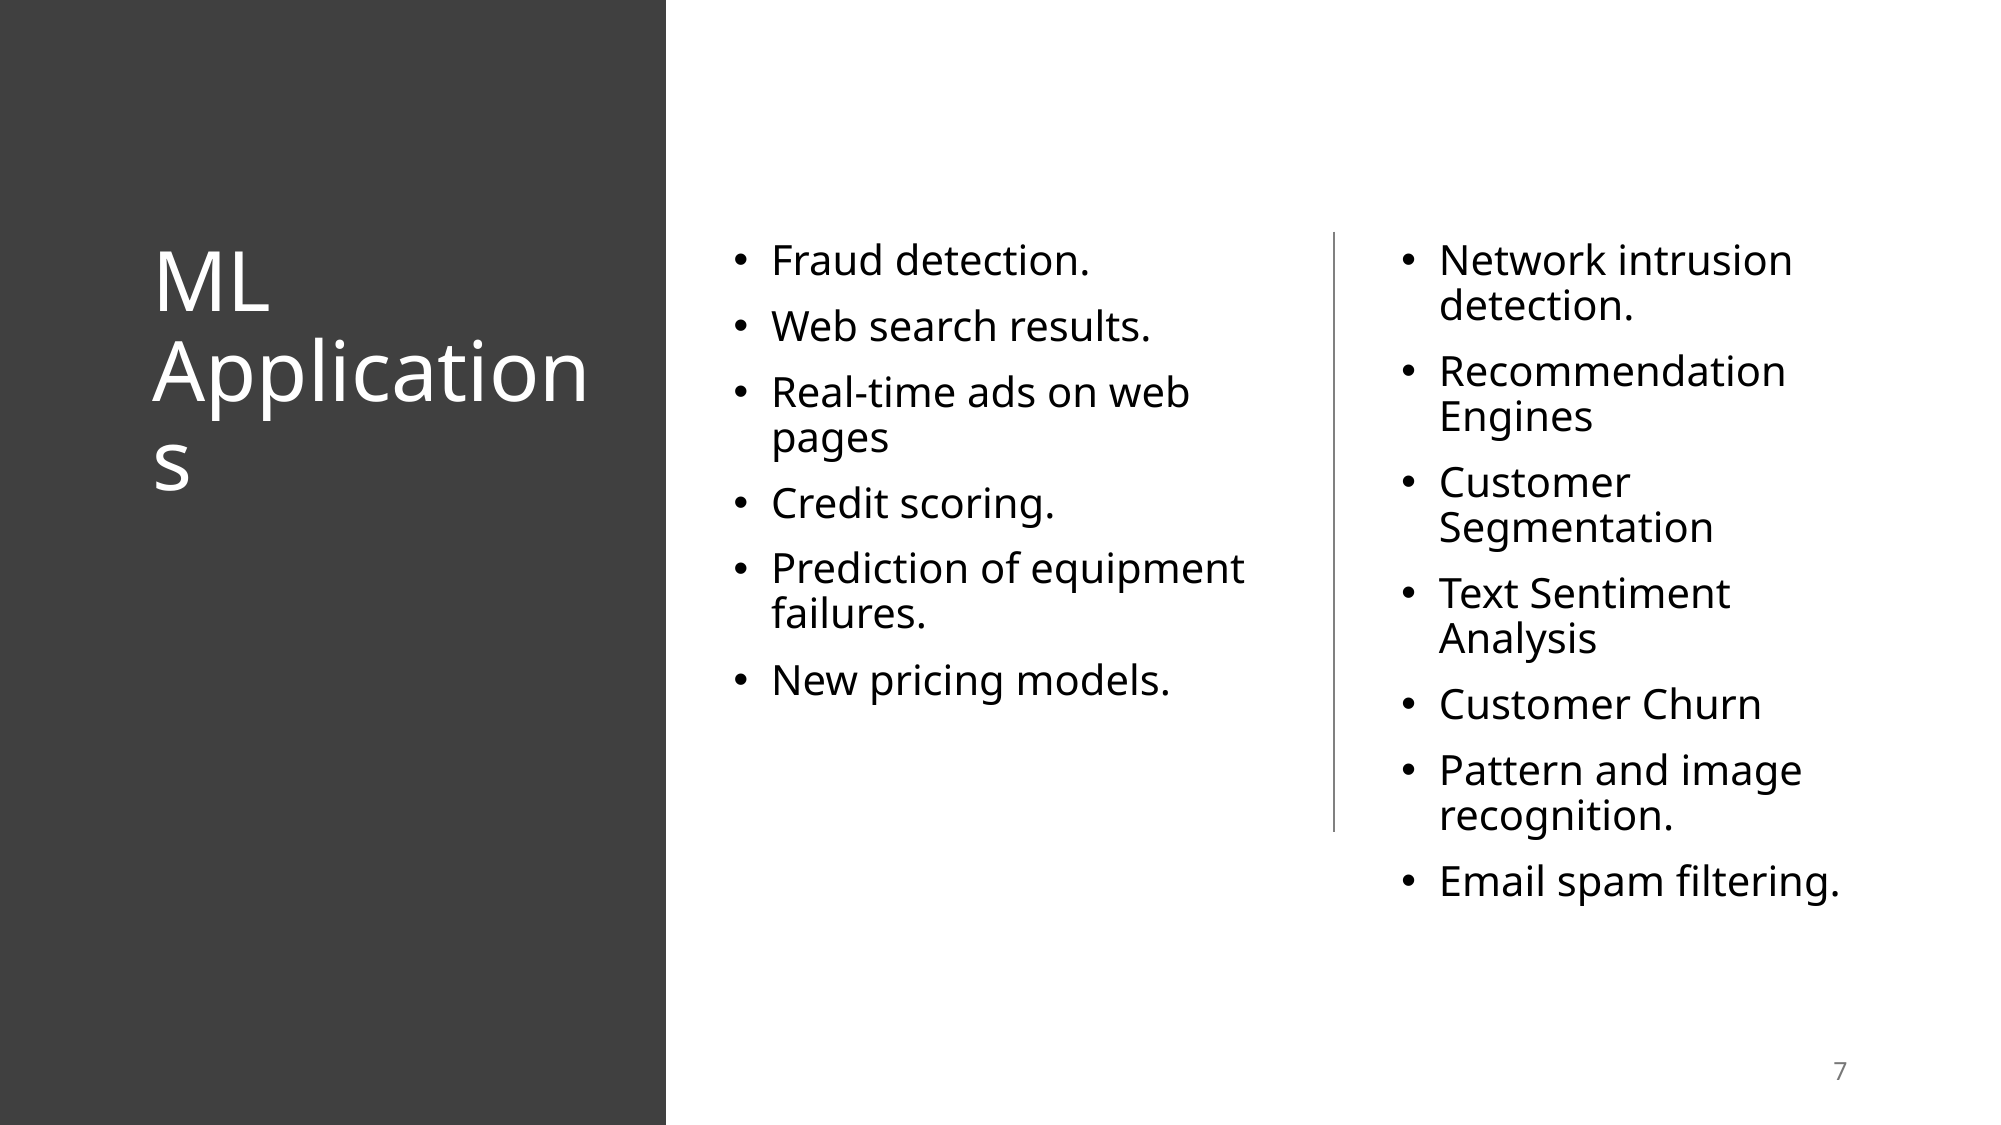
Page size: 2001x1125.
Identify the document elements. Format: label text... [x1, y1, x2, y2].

slide_number 7 [1509, 1042, 1863, 1103]
text_box [0, 0, 667, 1125]
list Fraud detection. Web search results. Real-time ads on web pages Credit scoring. Prediction of equipment failures. New pricing models. [718, 231, 1281, 948]
list Network intrusion detection. Recommendation Engines Customer Segmentation Text Sentiment Analysis Customer Churn Pattern and image recognition. Email spam filtering. [1386, 231, 1911, 948]
title ML Applications [137, 231, 613, 948]
